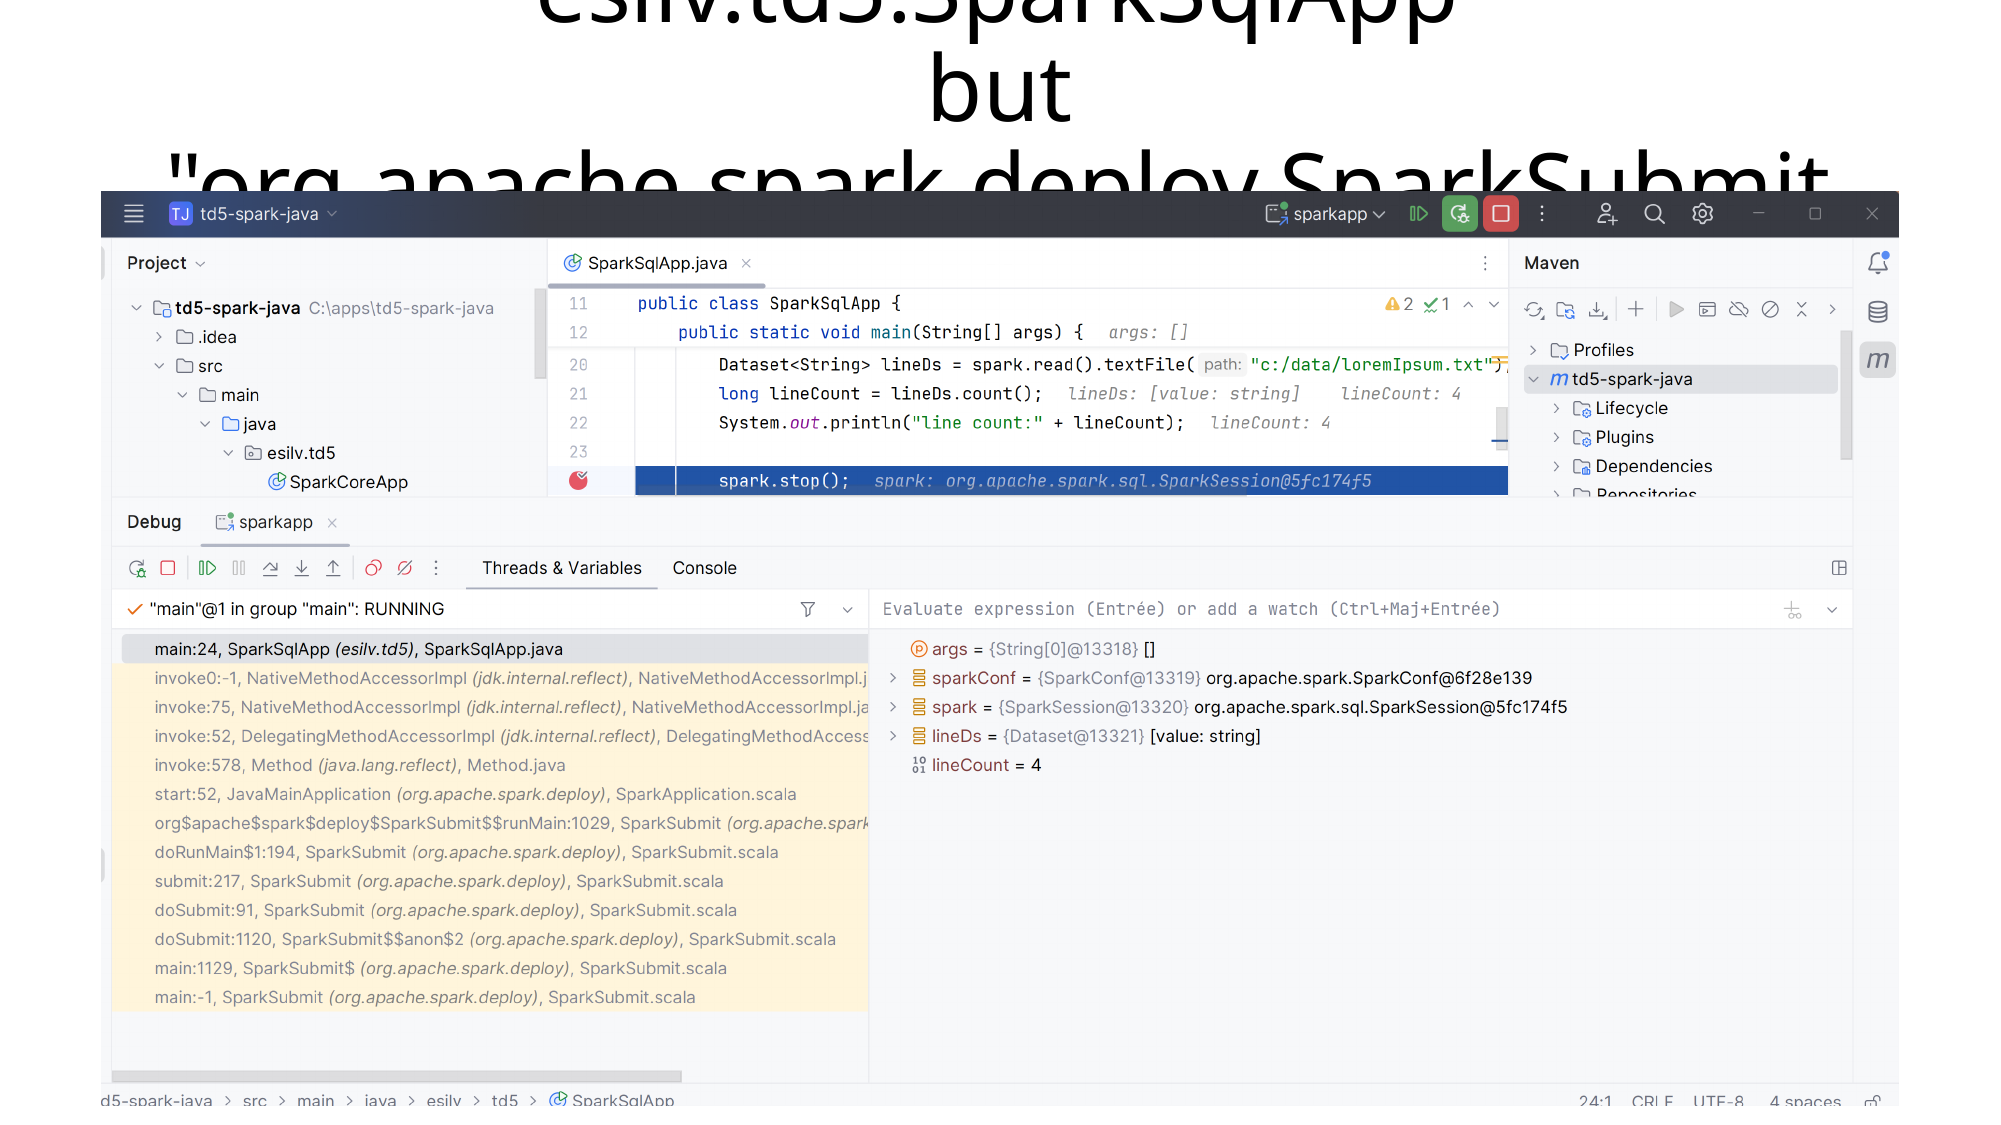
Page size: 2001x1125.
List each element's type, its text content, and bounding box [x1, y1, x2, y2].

picture [101, 191, 1899, 1106]
title See main class is not "esilv.td5.SparkSqlApp" but "org.apache.spark.deploy.SparkSubmit" [137, 0, 1863, 183]
